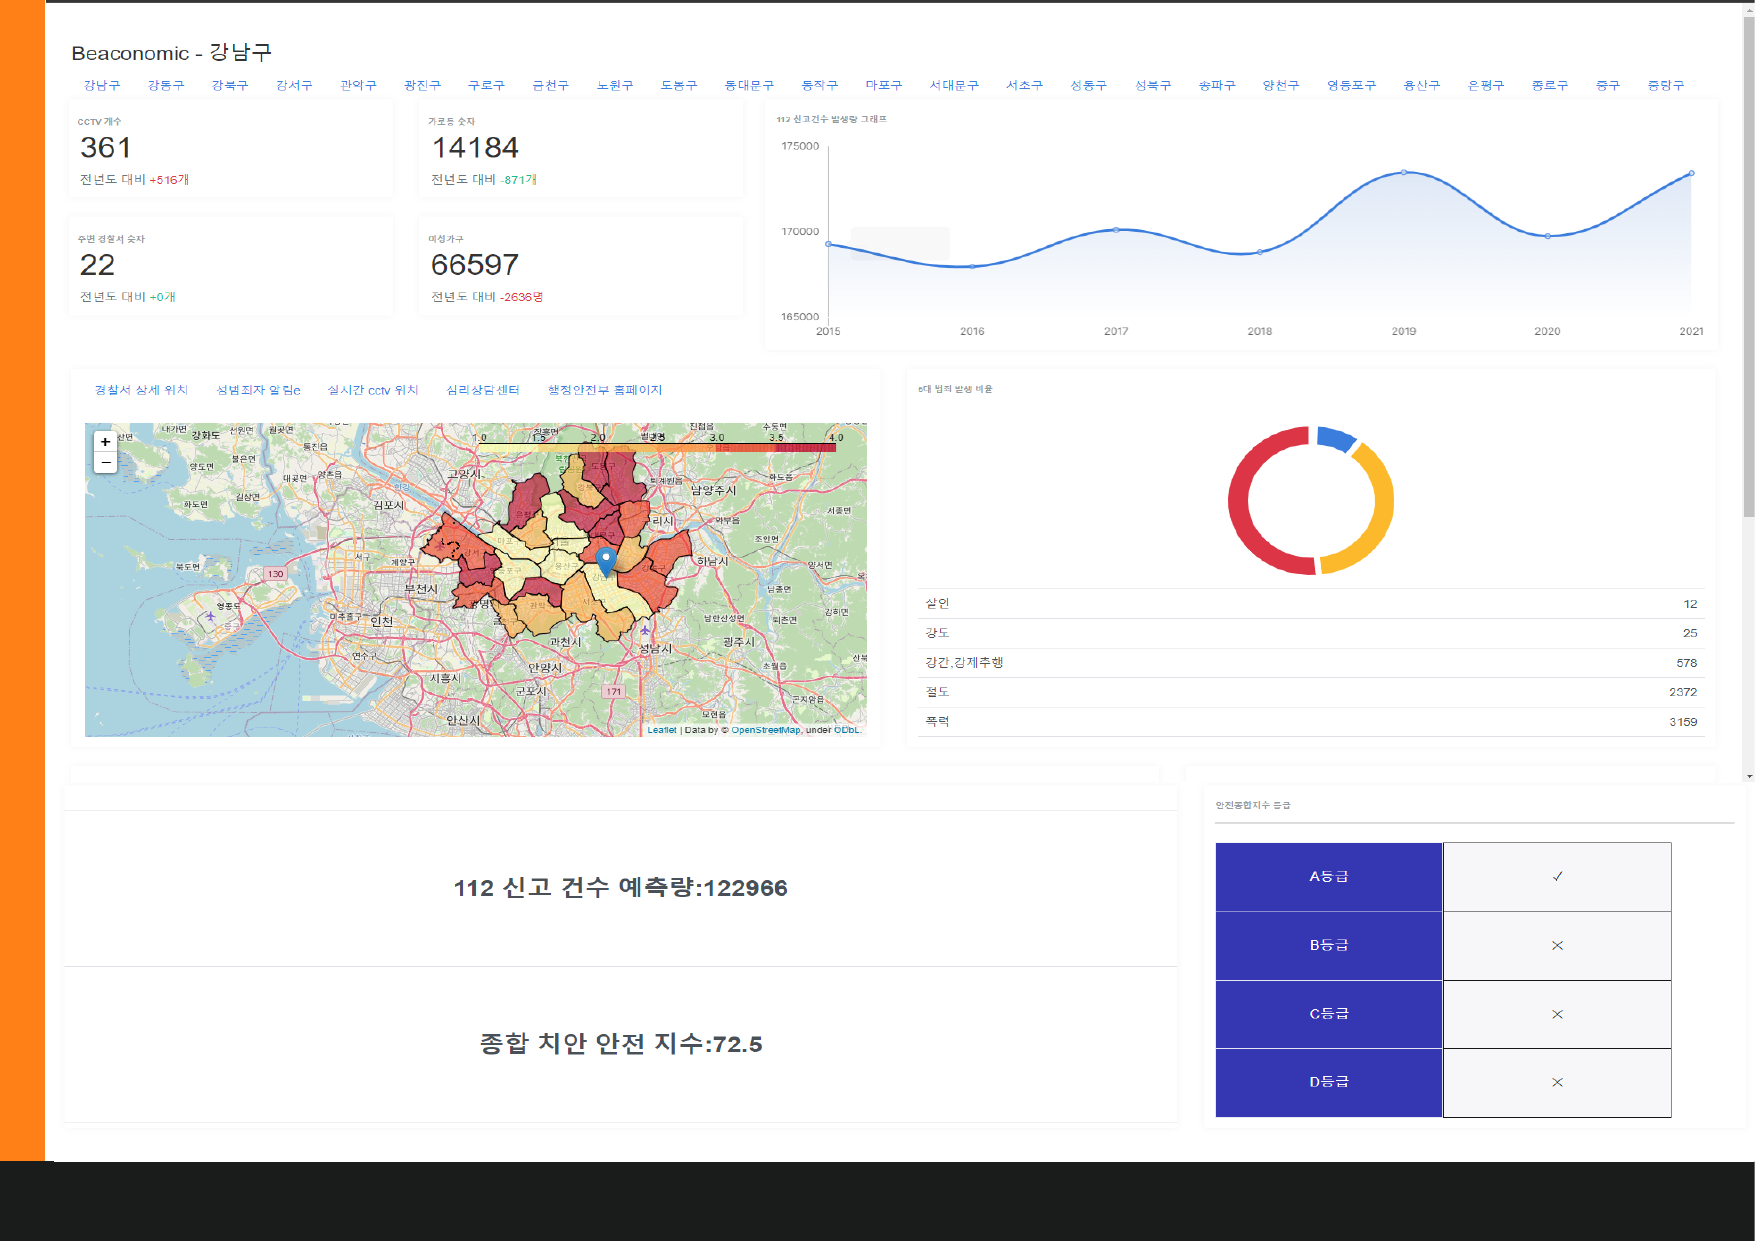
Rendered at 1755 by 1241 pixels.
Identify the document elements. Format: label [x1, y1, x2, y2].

text_box [0, 1161, 1755, 1241]
text_box [0, 0, 45, 1160]
picture [46, 0, 1755, 1162]
